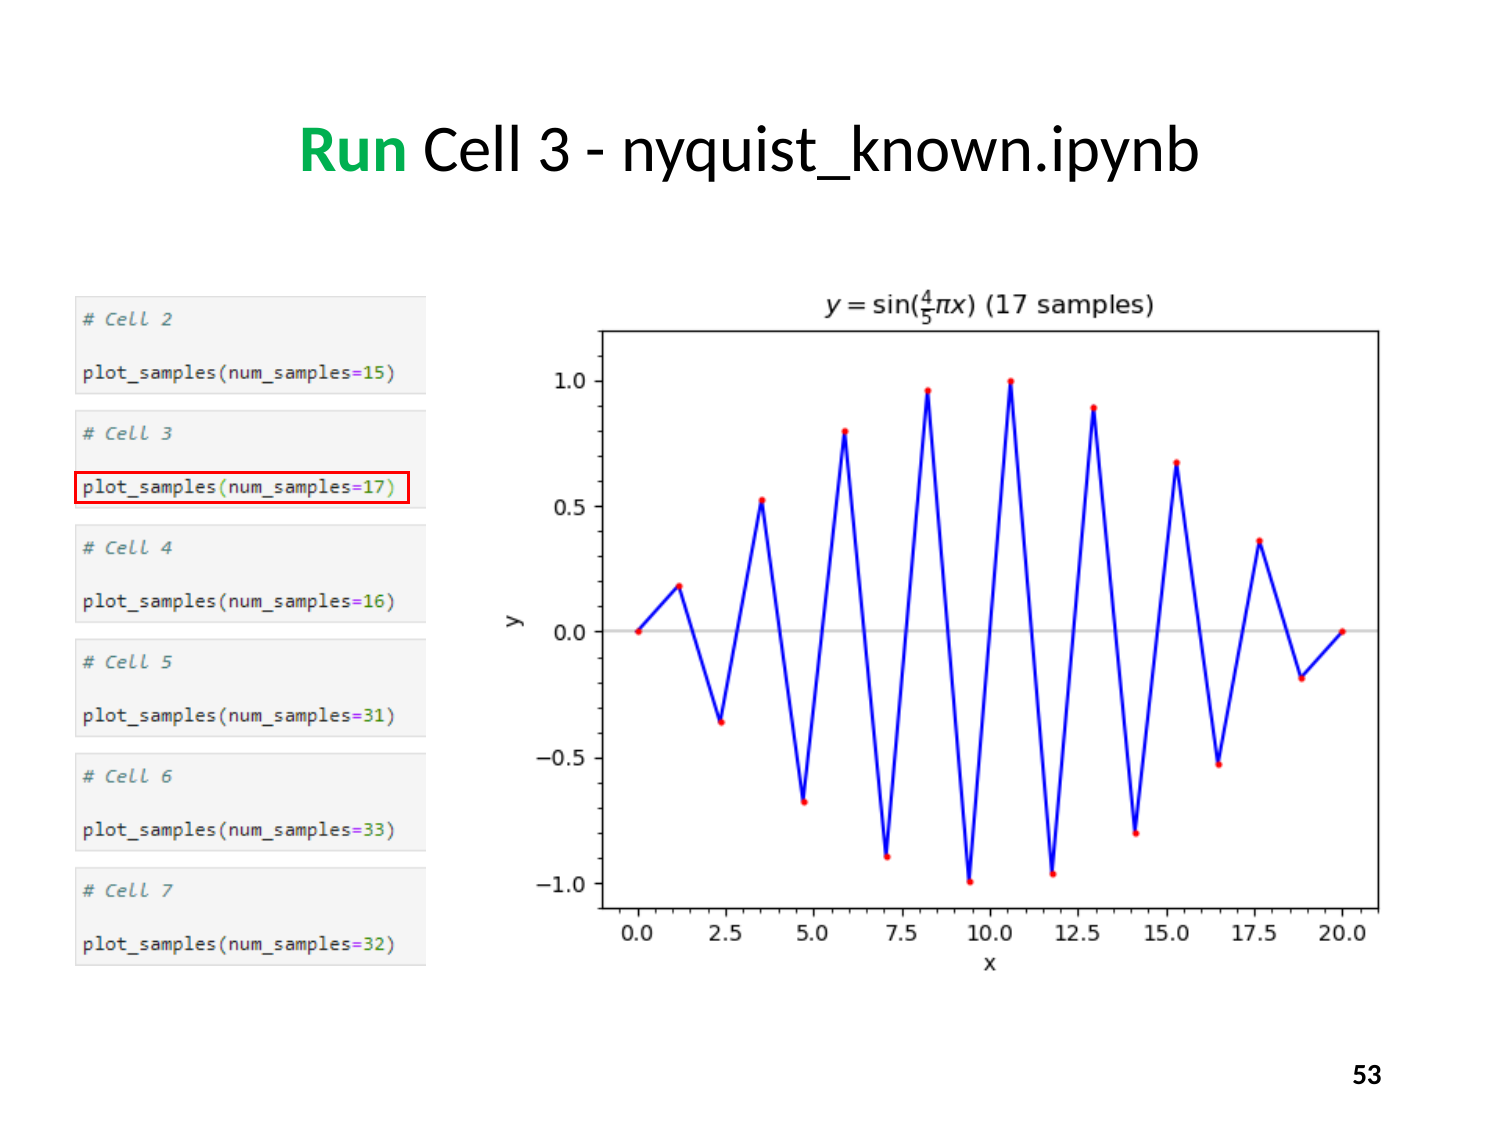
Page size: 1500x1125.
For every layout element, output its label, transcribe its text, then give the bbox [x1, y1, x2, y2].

title Run Cell 3 - nyquist_known.ipynb [103, 59, 1397, 241]
picture [75, 296, 426, 966]
slide_number 53 [1059, 1042, 1397, 1103]
picture [477, 240, 1478, 991]
